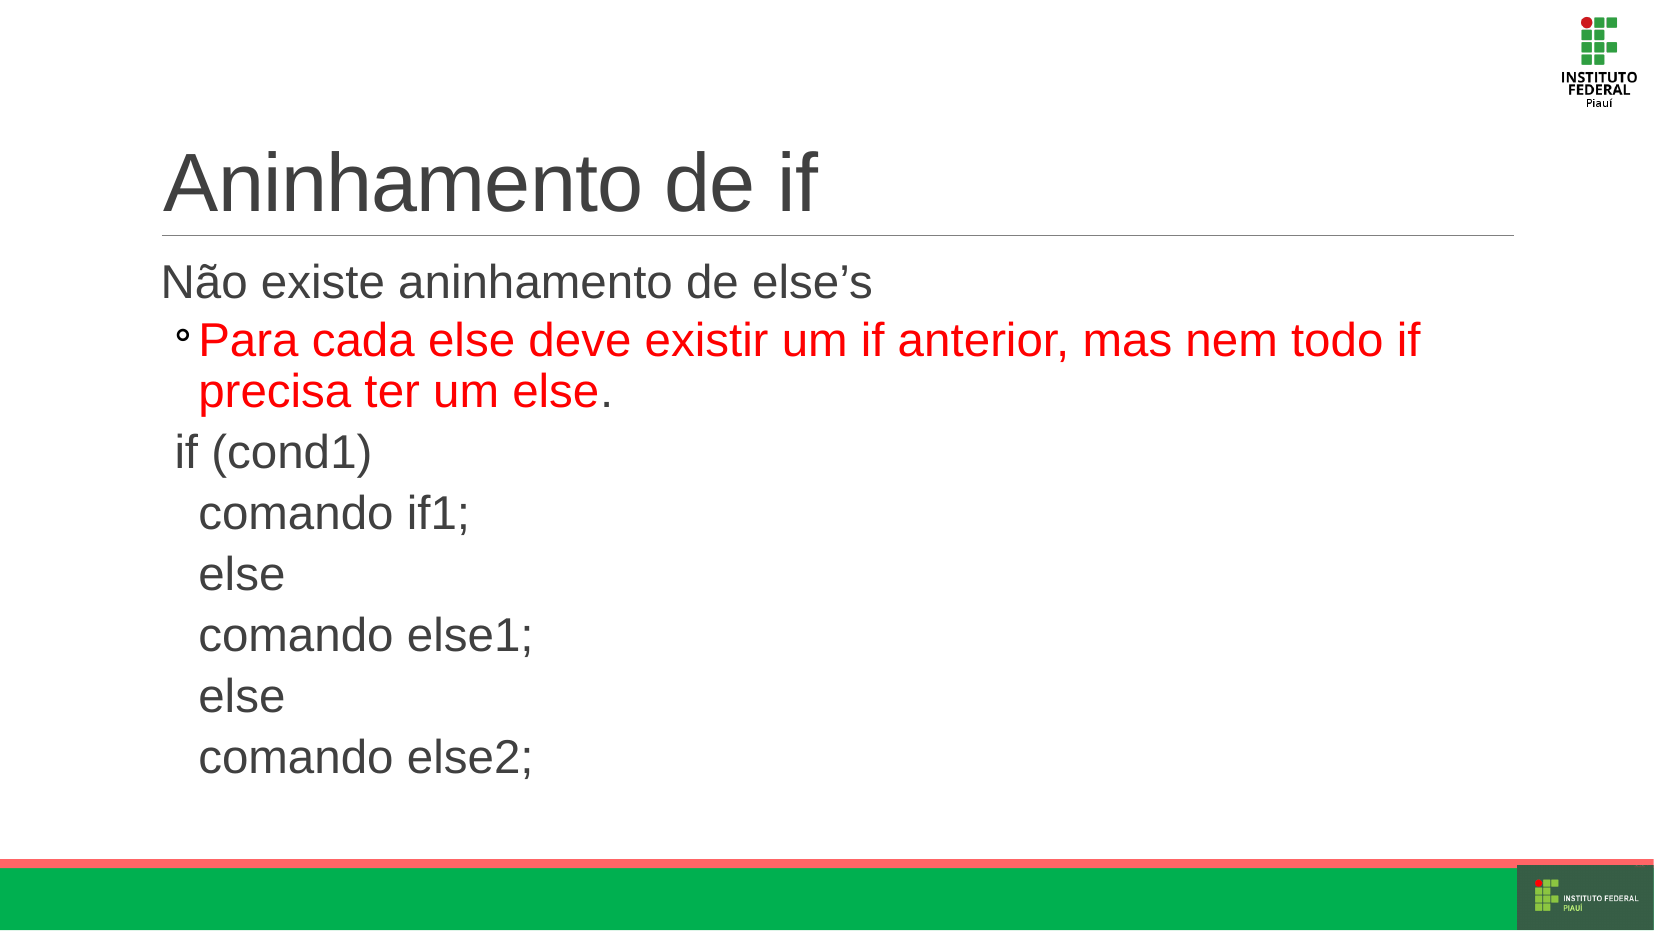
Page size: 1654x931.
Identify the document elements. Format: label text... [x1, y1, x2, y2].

title Aninhamento de if [148, 38, 1513, 236]
picture [1517, 865, 1654, 930]
picture [1544, 15, 1654, 109]
list Não existe aninhamento de else’s Para cada else deve existir um if anterior, mas nem todo if precisa ter um else. if (cond1) comando if1; else comando else1; else comando else2; [148, 250, 1513, 797]
